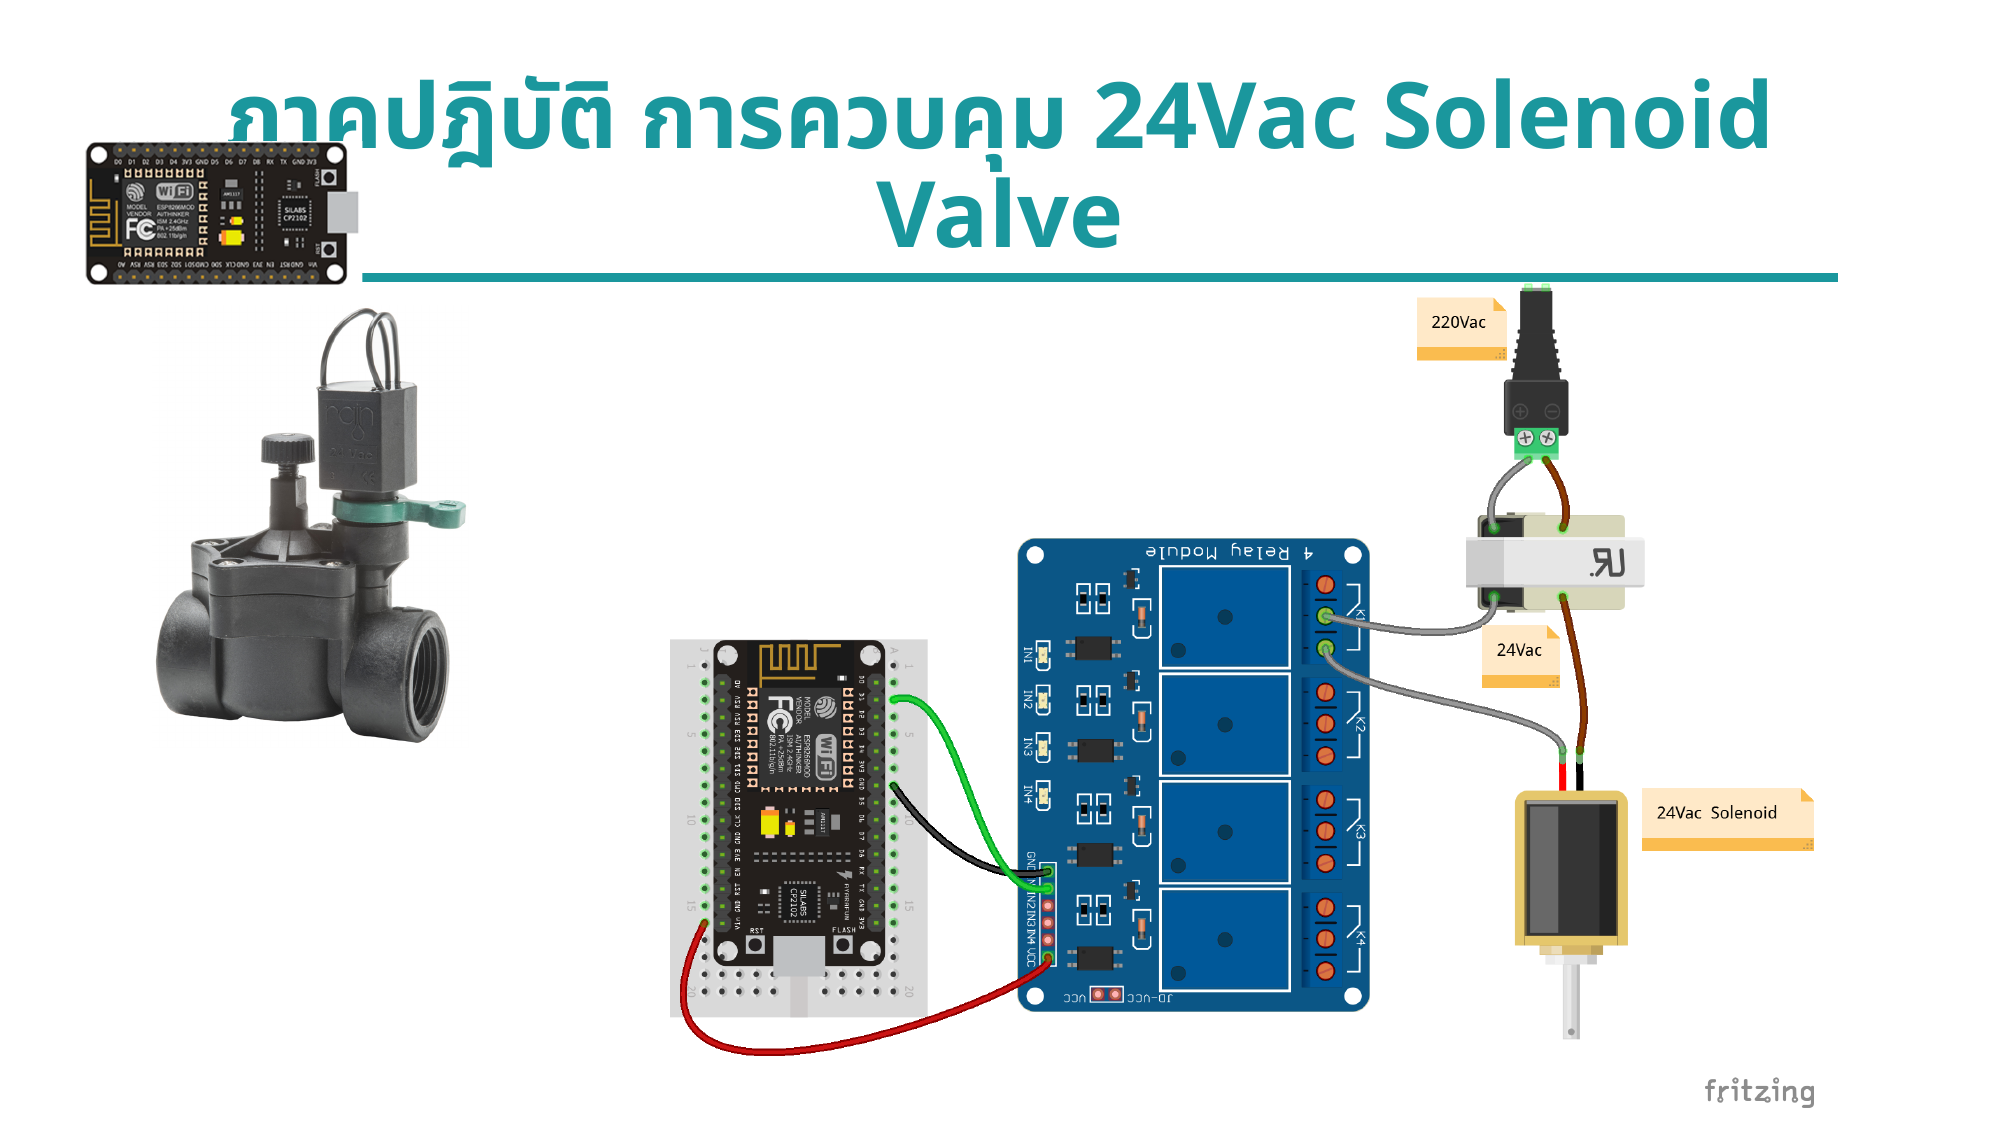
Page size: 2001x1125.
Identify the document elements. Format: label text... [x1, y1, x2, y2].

picture [670, 283, 1814, 1108]
picture [82, 72, 469, 748]
title ภาคปฎิบัติ การควบคุม 24Vac Solenoid Valve [137, 59, 1863, 278]
